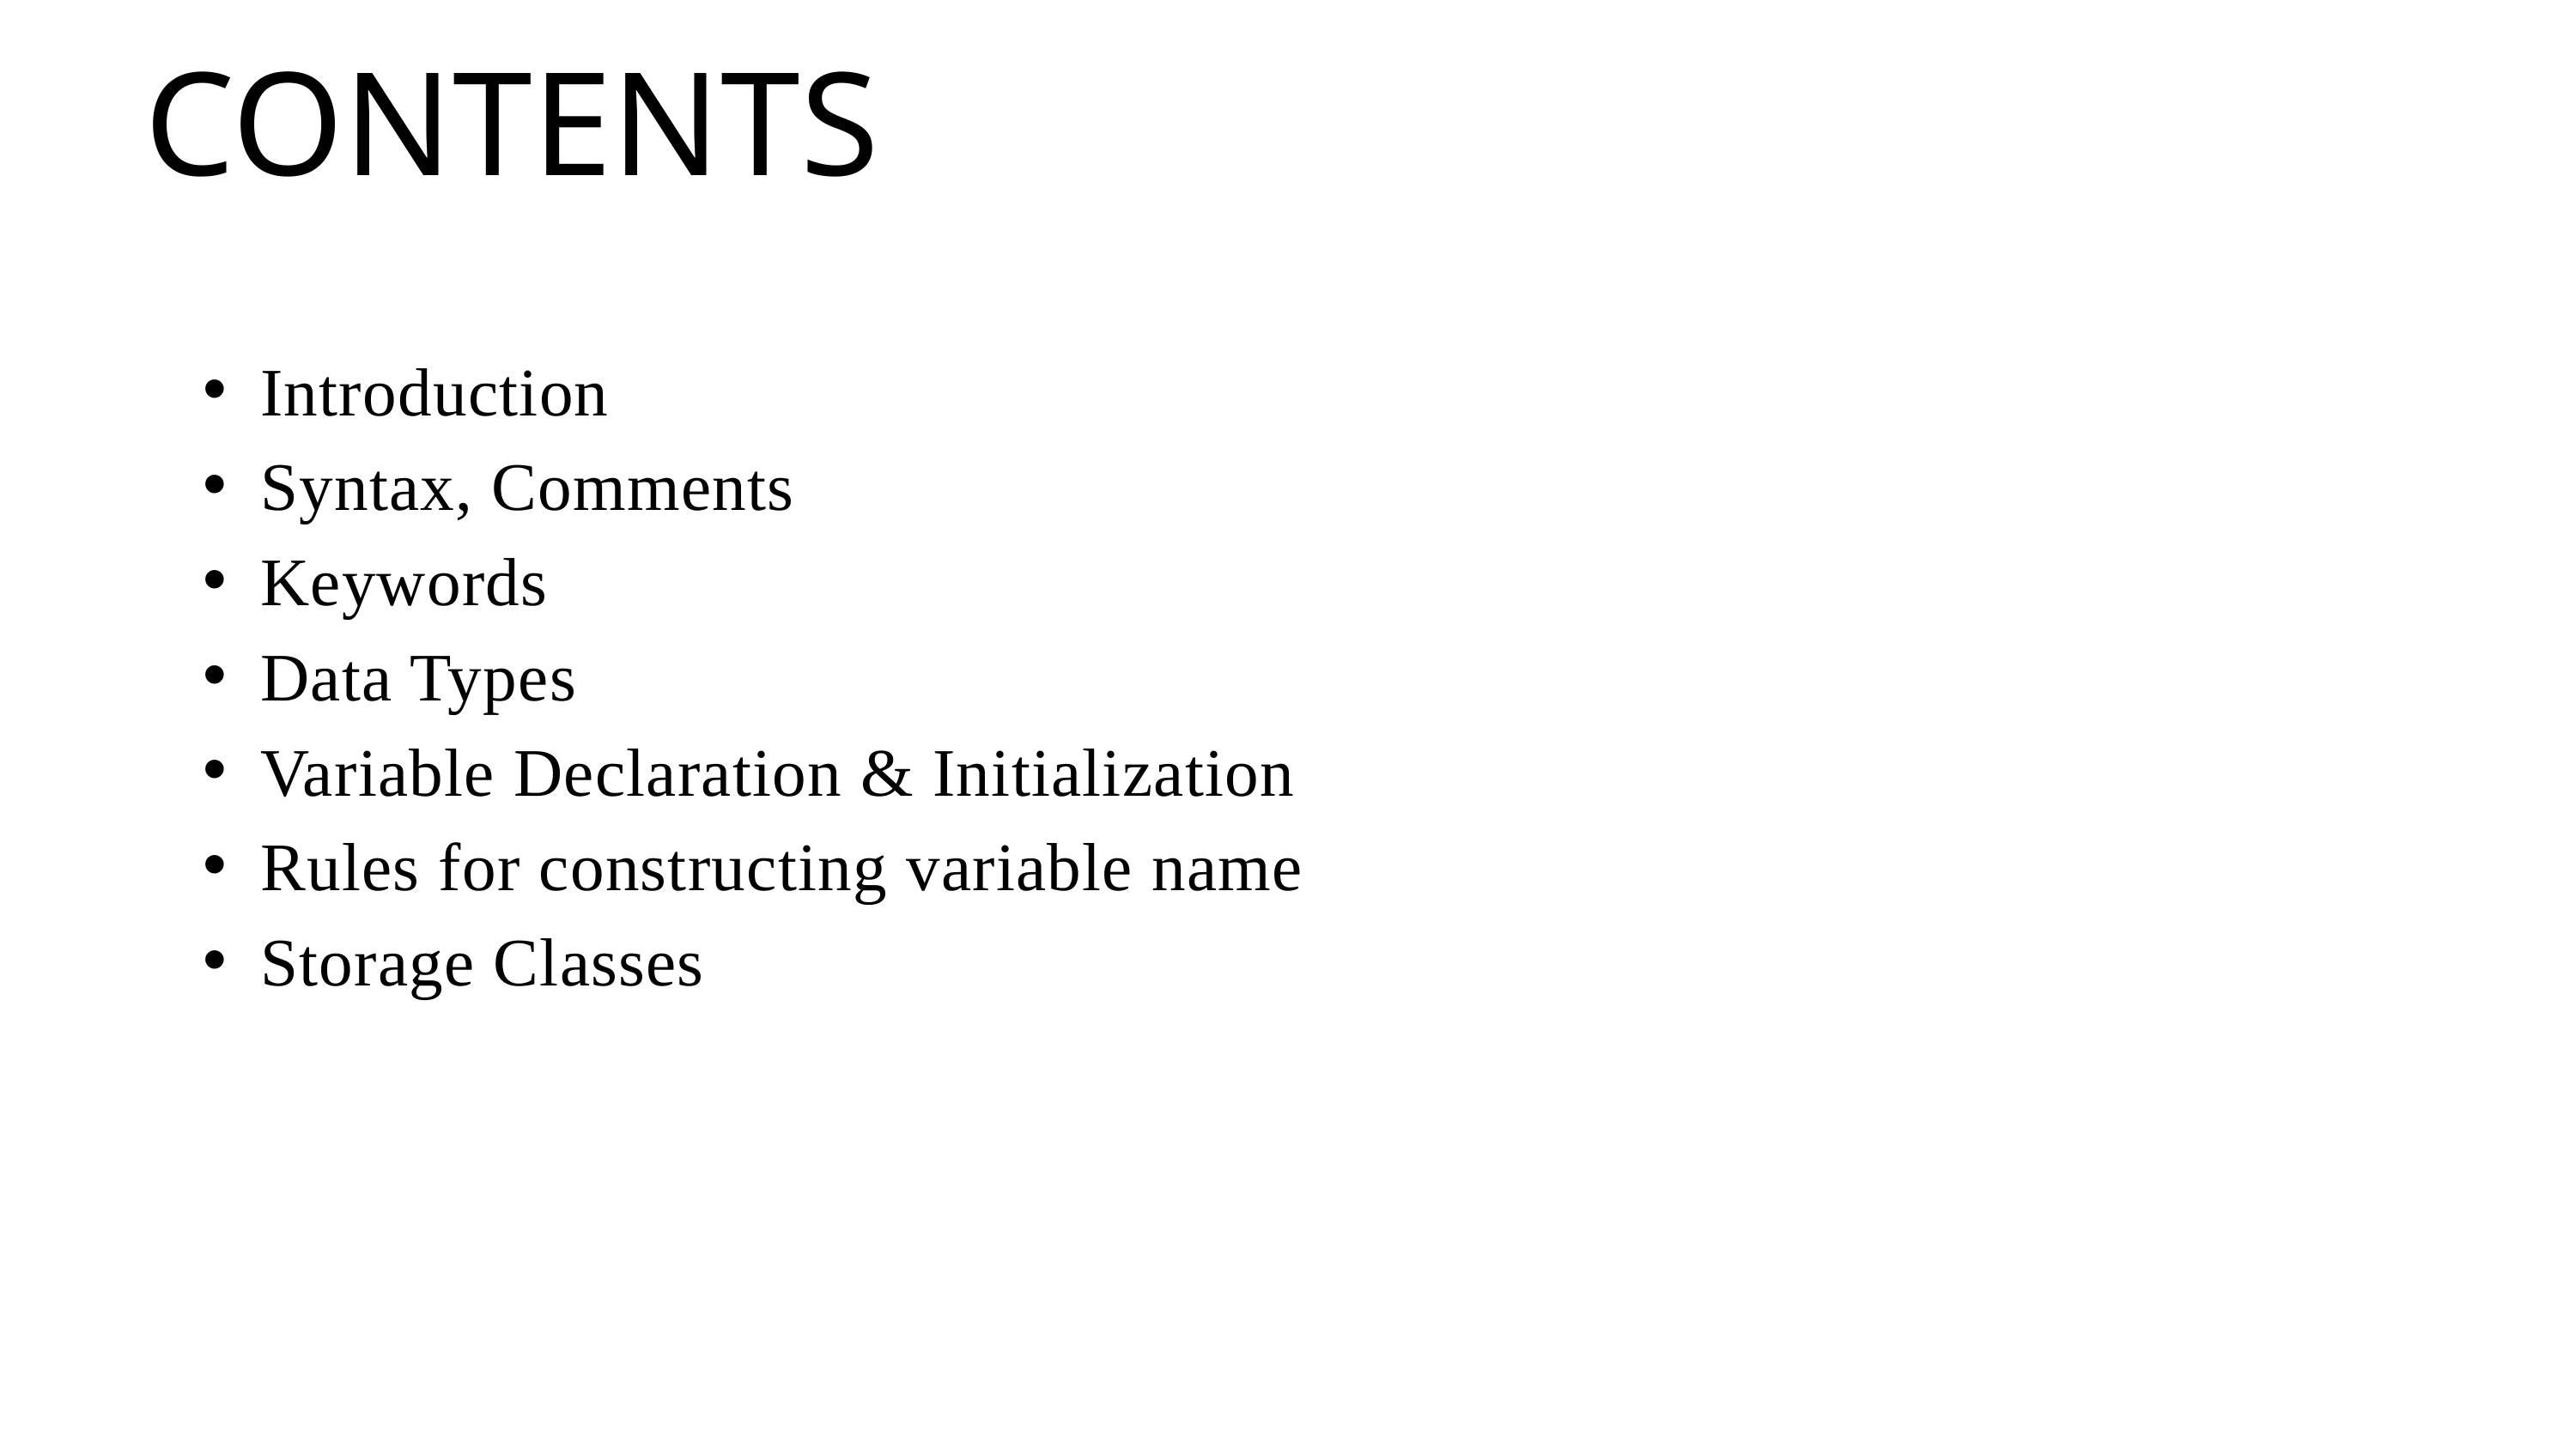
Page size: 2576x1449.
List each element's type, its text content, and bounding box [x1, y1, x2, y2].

text_box CONTENTS [144, 52, 2308, 204]
text_box Introduction Syntax, Comments Keywords Data Types Variable Declaration & Initialization Rules for constructing variable name Storage Classes [144, 334, 2069, 1095]
